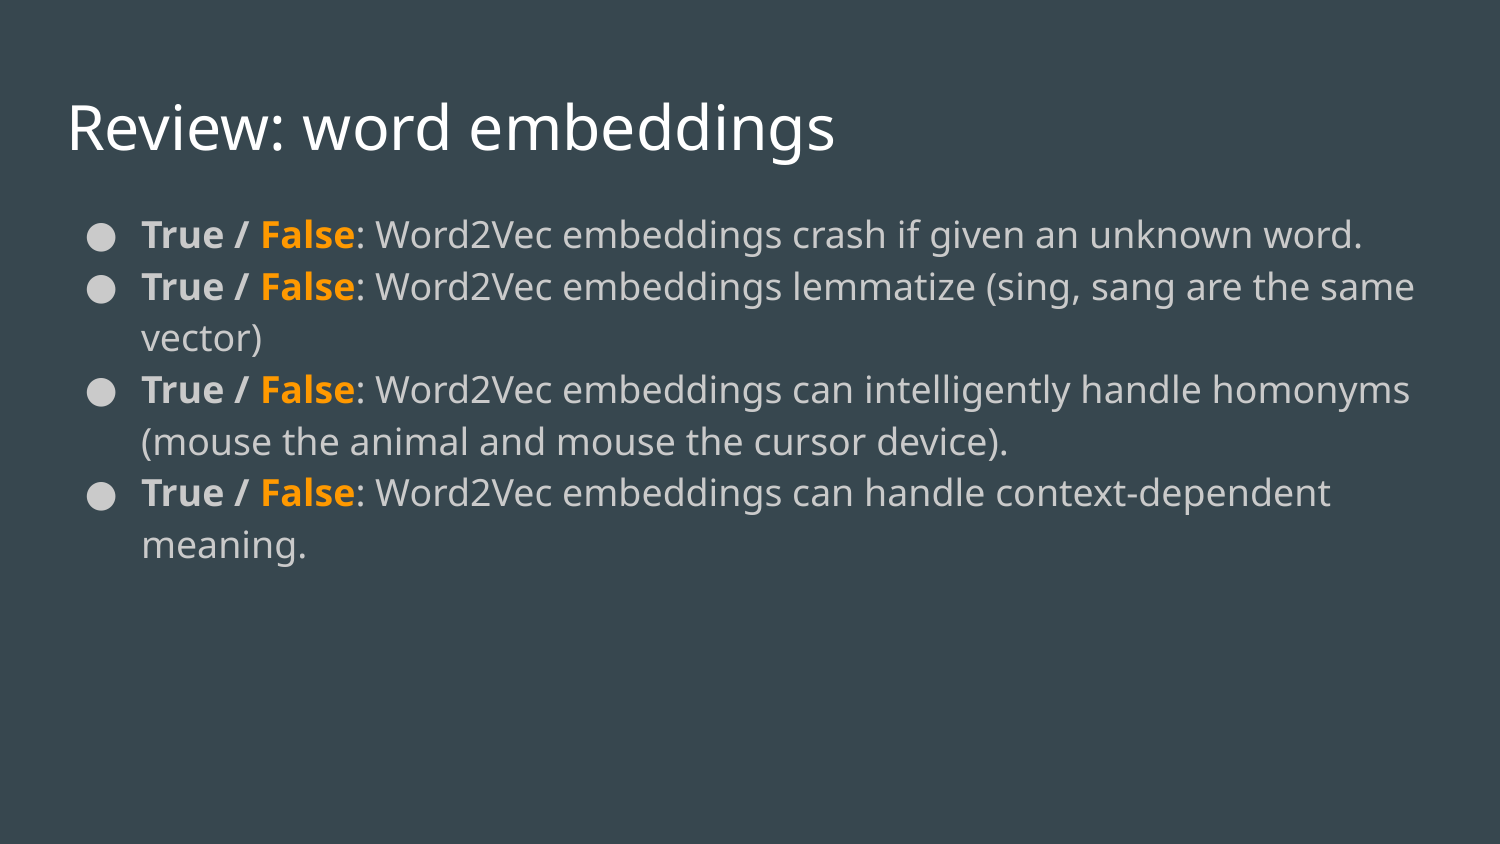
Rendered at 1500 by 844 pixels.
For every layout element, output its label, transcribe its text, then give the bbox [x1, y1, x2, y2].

list True / False: Word2Vec embeddings crash if given an unknown word. True / False: Word2Vec embeddings lemmatize (sing, sang are the same vector) True / False: Word2Vec embeddings can intelligently handle homonyms (mouse the animal and mouse the cursor device). True / False: Word2Vec embeddings can handle context-dependent meaning. [51, 189, 1449, 750]
title Review: word embeddings [51, 72, 1449, 167]
